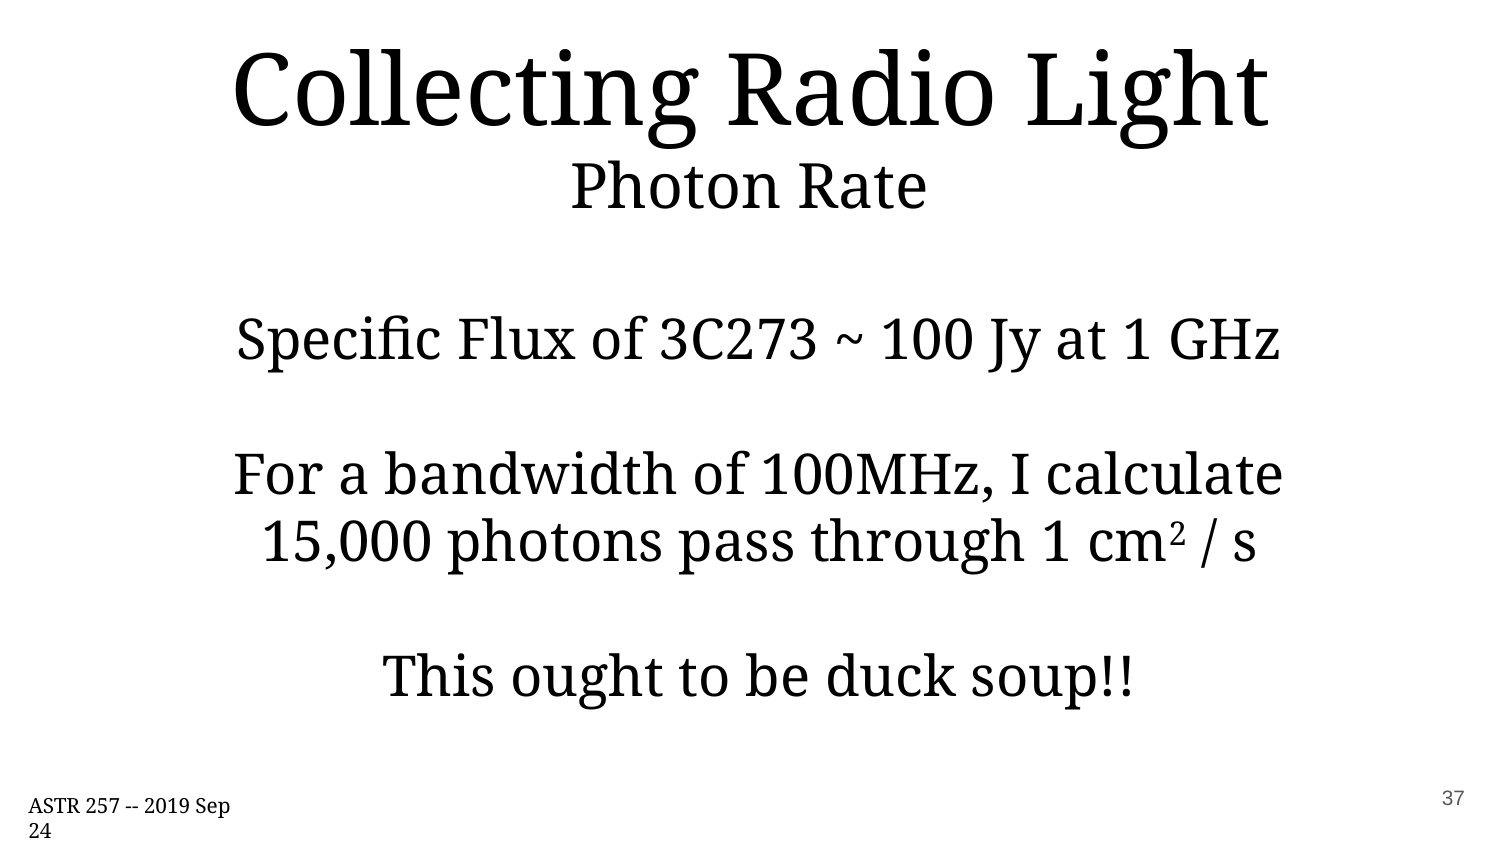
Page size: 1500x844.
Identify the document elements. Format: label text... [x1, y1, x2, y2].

text_box Collecting Radio Light [127, 10, 1376, 173]
text_box Specific Flux of 3C273 ~ 100 Jy at 1 GHz For a bandwidth of 100MHz, I calculate 15,000 photons pass through 1 cm2 / s This ought to be duck soup!! [163, 288, 1356, 770]
slide_number ‹#› [1389, 764, 1480, 830]
text_box Photon Rate [263, 130, 1237, 216]
